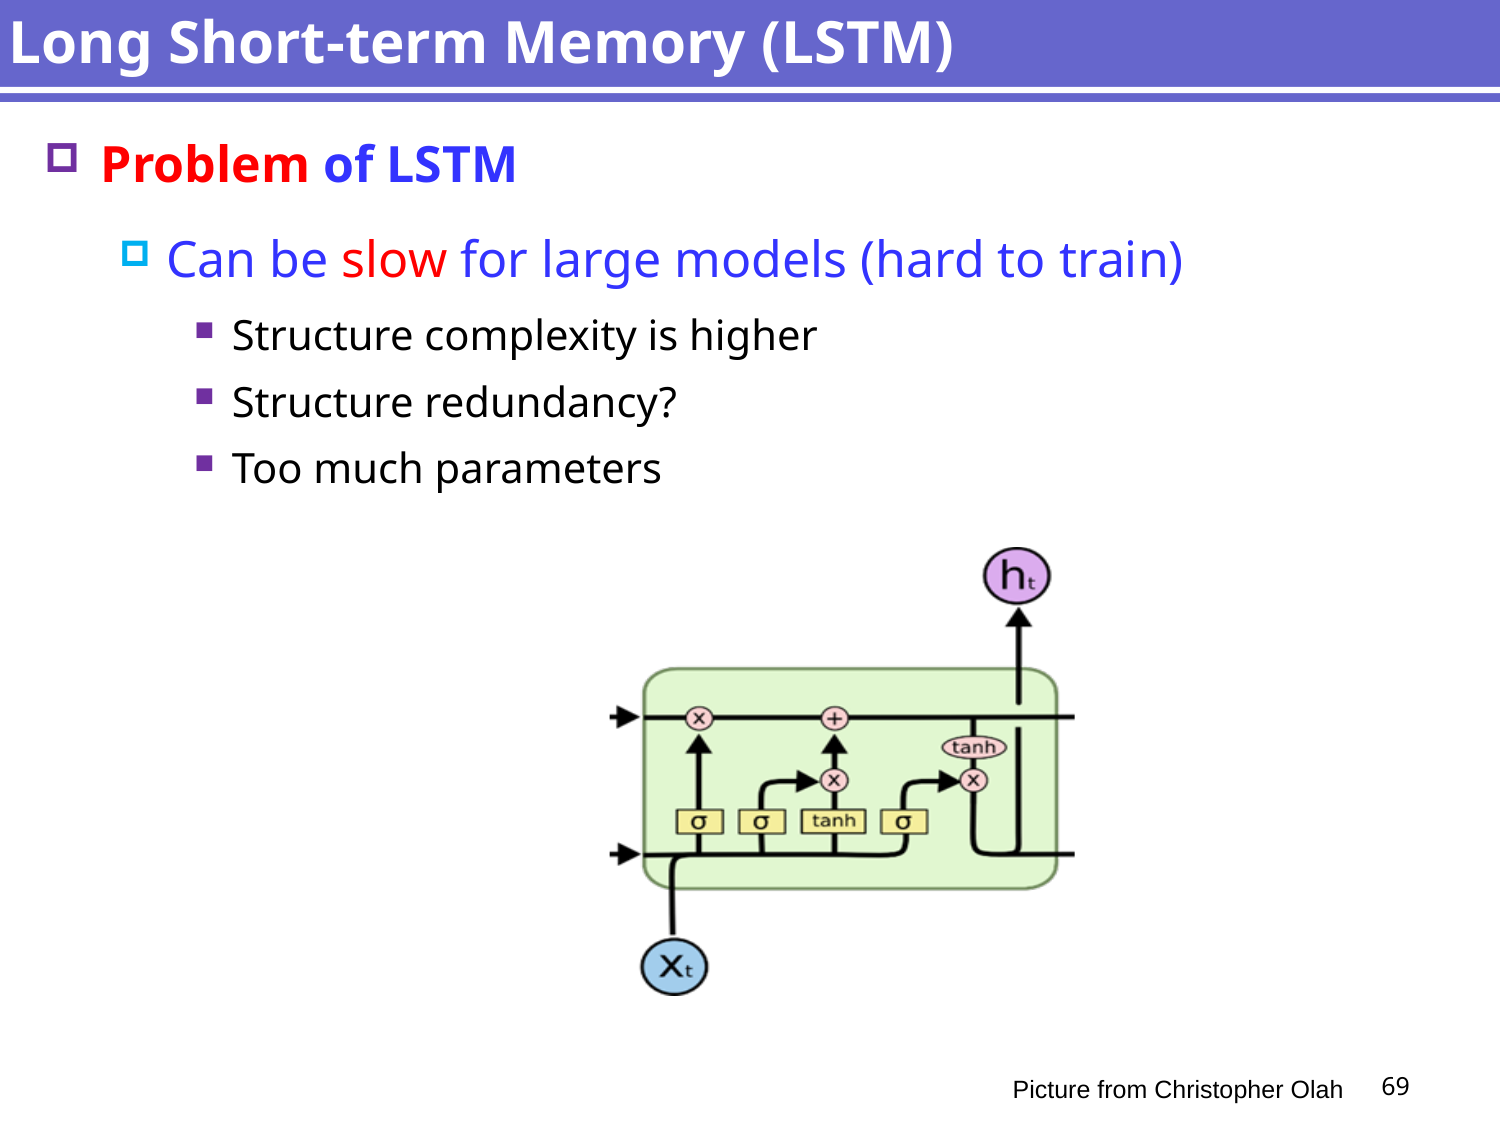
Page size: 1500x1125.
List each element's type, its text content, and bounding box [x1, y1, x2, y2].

picture [609, 547, 1076, 996]
list Problem of LSTM Can be slow for large models (hard to train) Structure complexity is higher Structure redundancy? Too much parameters [29, 125, 1447, 1047]
text_box Picture from Christopher Olah [882, 1066, 1359, 1111]
slide_number 69 [1293, 1058, 1425, 1112]
title Long Short-term Memory (LSTM) [0, 7, 1309, 73]
